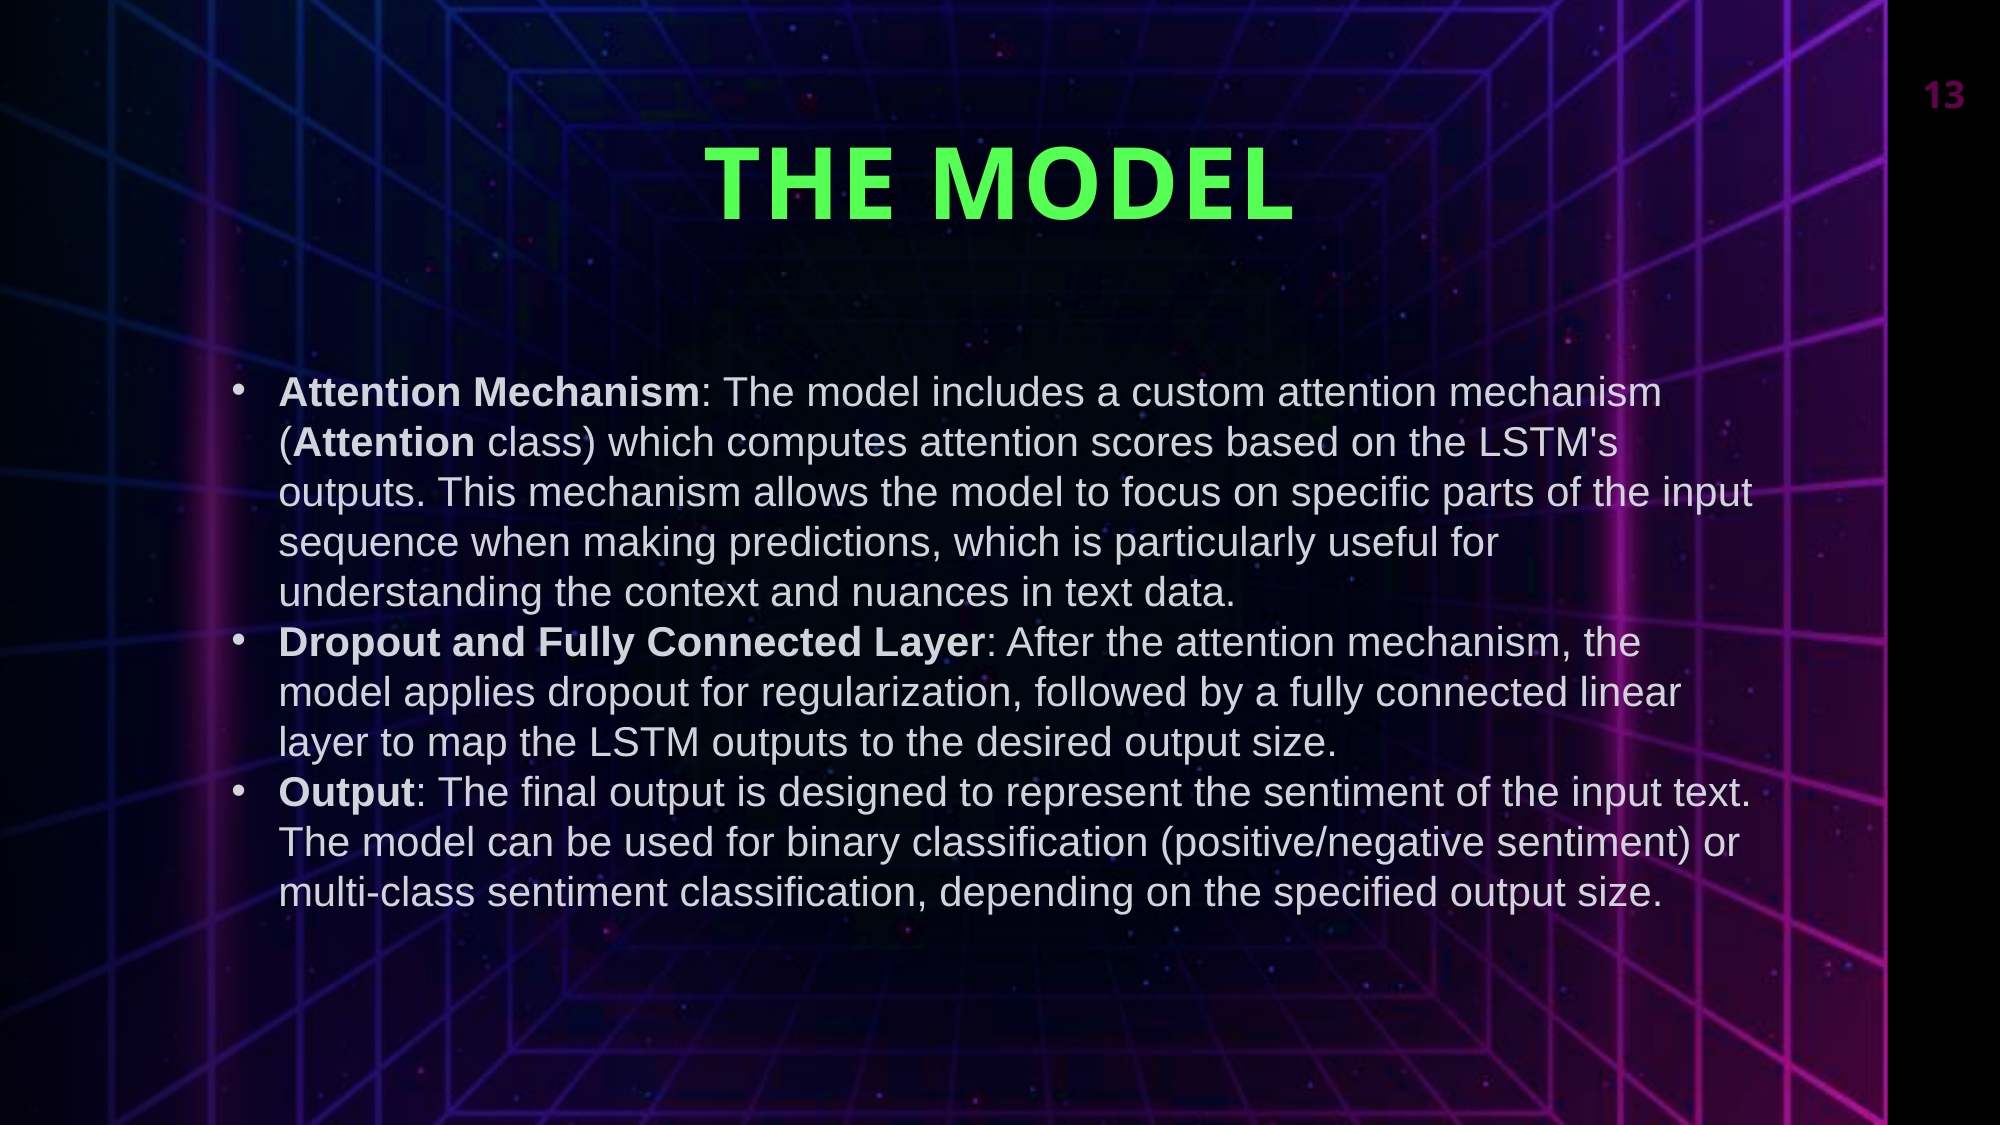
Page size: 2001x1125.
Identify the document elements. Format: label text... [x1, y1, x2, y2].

text_box Attention Mechanism: The model includes a custom attention mechanism (Attention class) which computes attention scores based on the LSTM's outputs. This mechanism allows the model to focus on specific parts of the input sequence when making predictions, which is particularly useful for understanding the context and nuances in text data. Dropout and Fully Connected Layer: After the attention mechanism, the model applies dropout for regularization, followed by a fully connected linear layer to map the LSTM outputs to the desired output size. Output: The final output is designed to represent the sentiment of the input text. The model can be used for binary classification (positive/negative sentiment) or multi-class sentiment classification, depending on the specified output size. [216, 357, 1782, 973]
title THE MODEL [174, 67, 1825, 308]
slide_number 13 [1887, 50, 2000, 143]
picture [33, 0, 1887, 1125]
